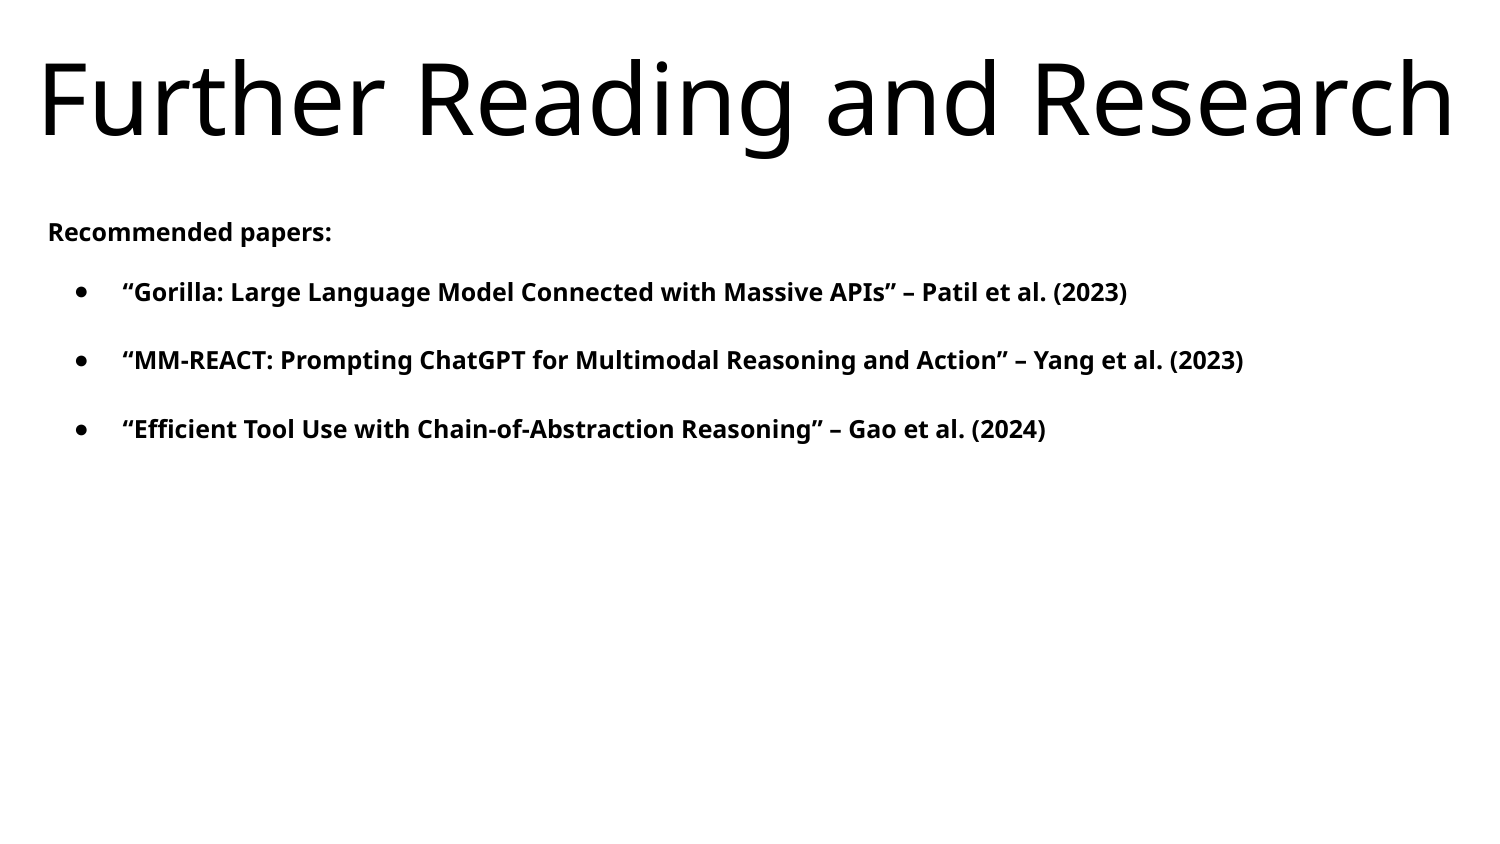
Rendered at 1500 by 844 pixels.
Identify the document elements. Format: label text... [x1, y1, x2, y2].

text_box Further Reading and Research [21, 20, 1479, 291]
text_box Recommended papers: “Gorilla: Large Language Model Connected with Massive APIs” – Patil et al. (2023) “MM-REACT: Prompting ChatGPT for Multimodal Reasoning and Action” – Yang et al. (2023) “Efficient Tool Use with Chain-of-Abstraction Reasoning” – Gao et al. (2024) [32, 197, 1459, 514]
